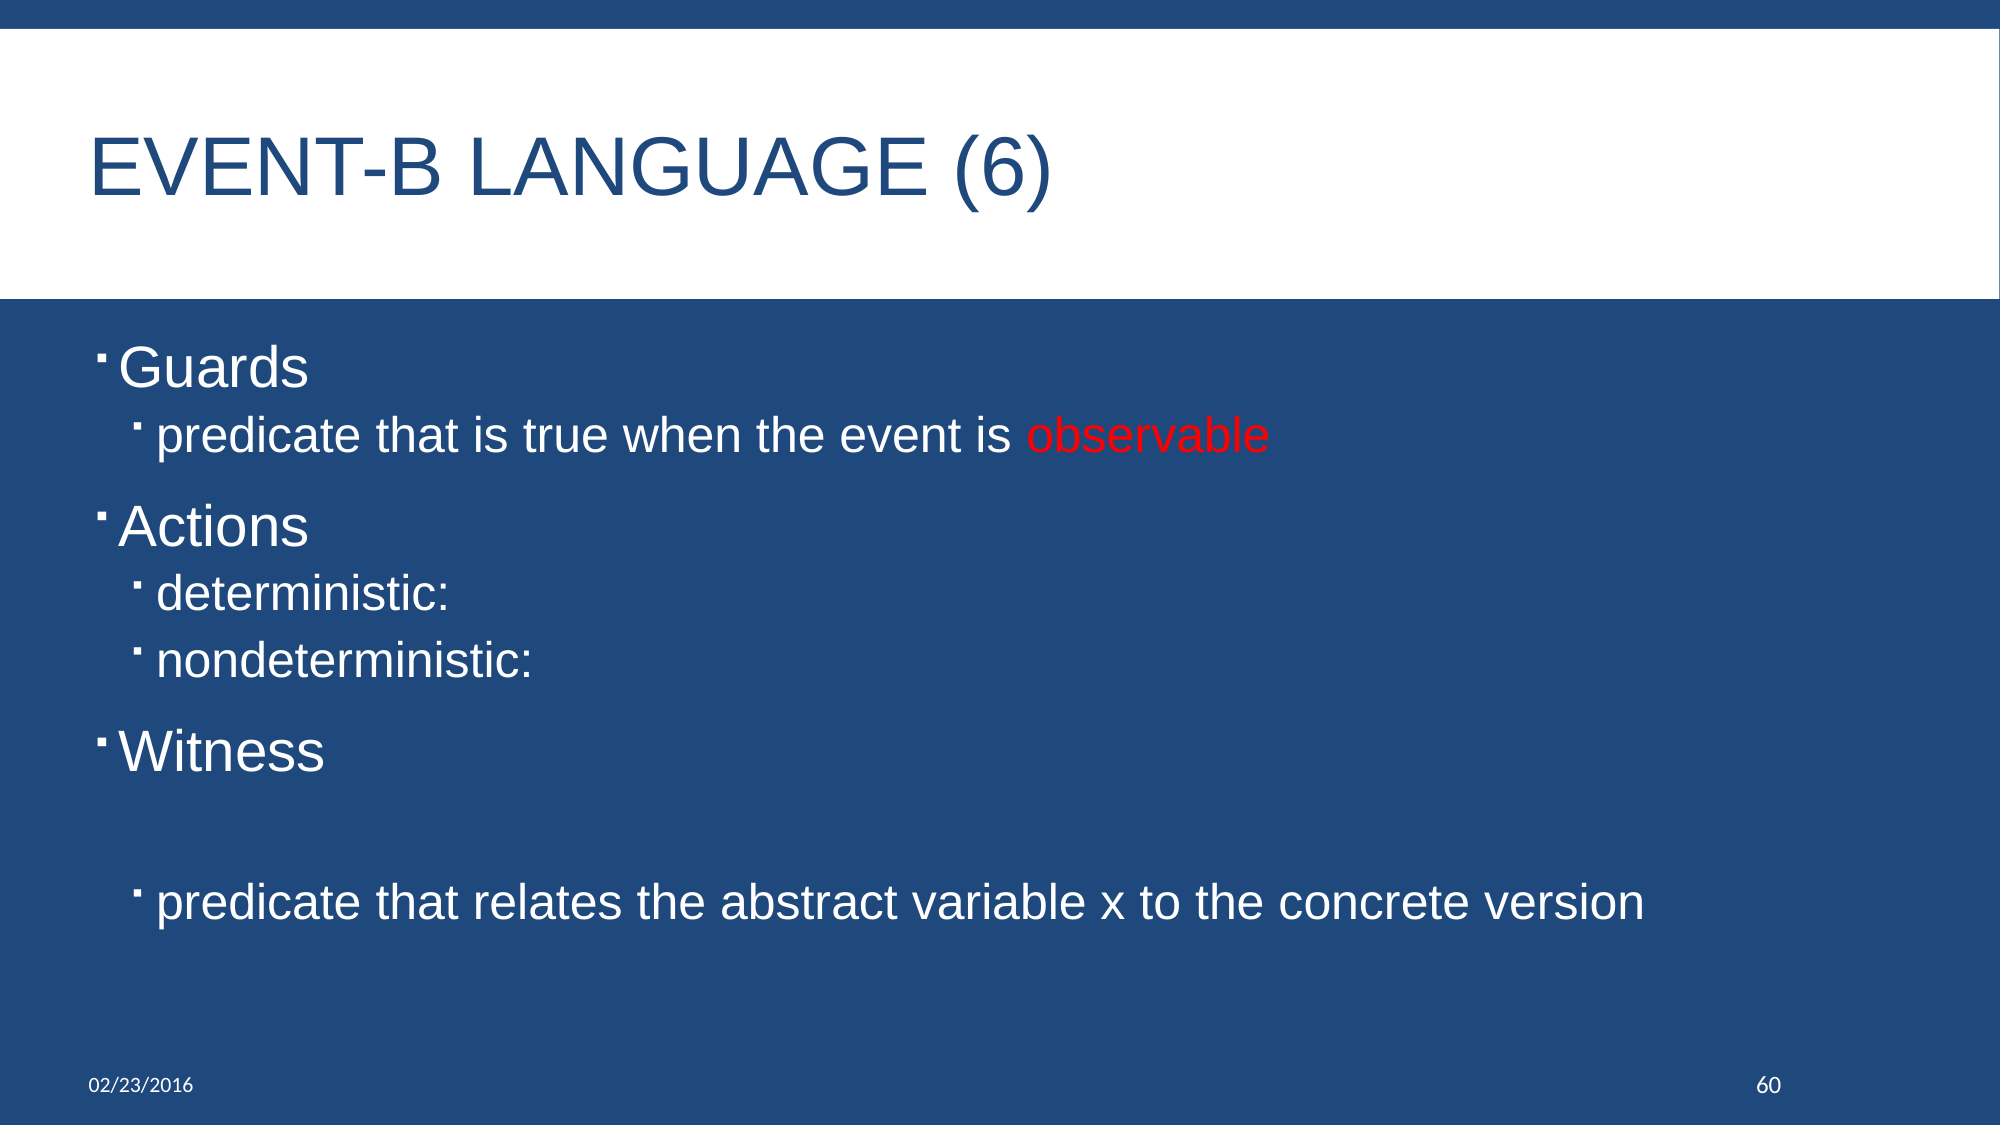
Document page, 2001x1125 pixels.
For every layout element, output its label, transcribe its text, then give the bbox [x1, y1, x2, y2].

slide_number 60 [1748, 1053, 1924, 1114]
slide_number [73, 1053, 690, 1114]
title Event-B language (6) [73, 46, 1924, 295]
